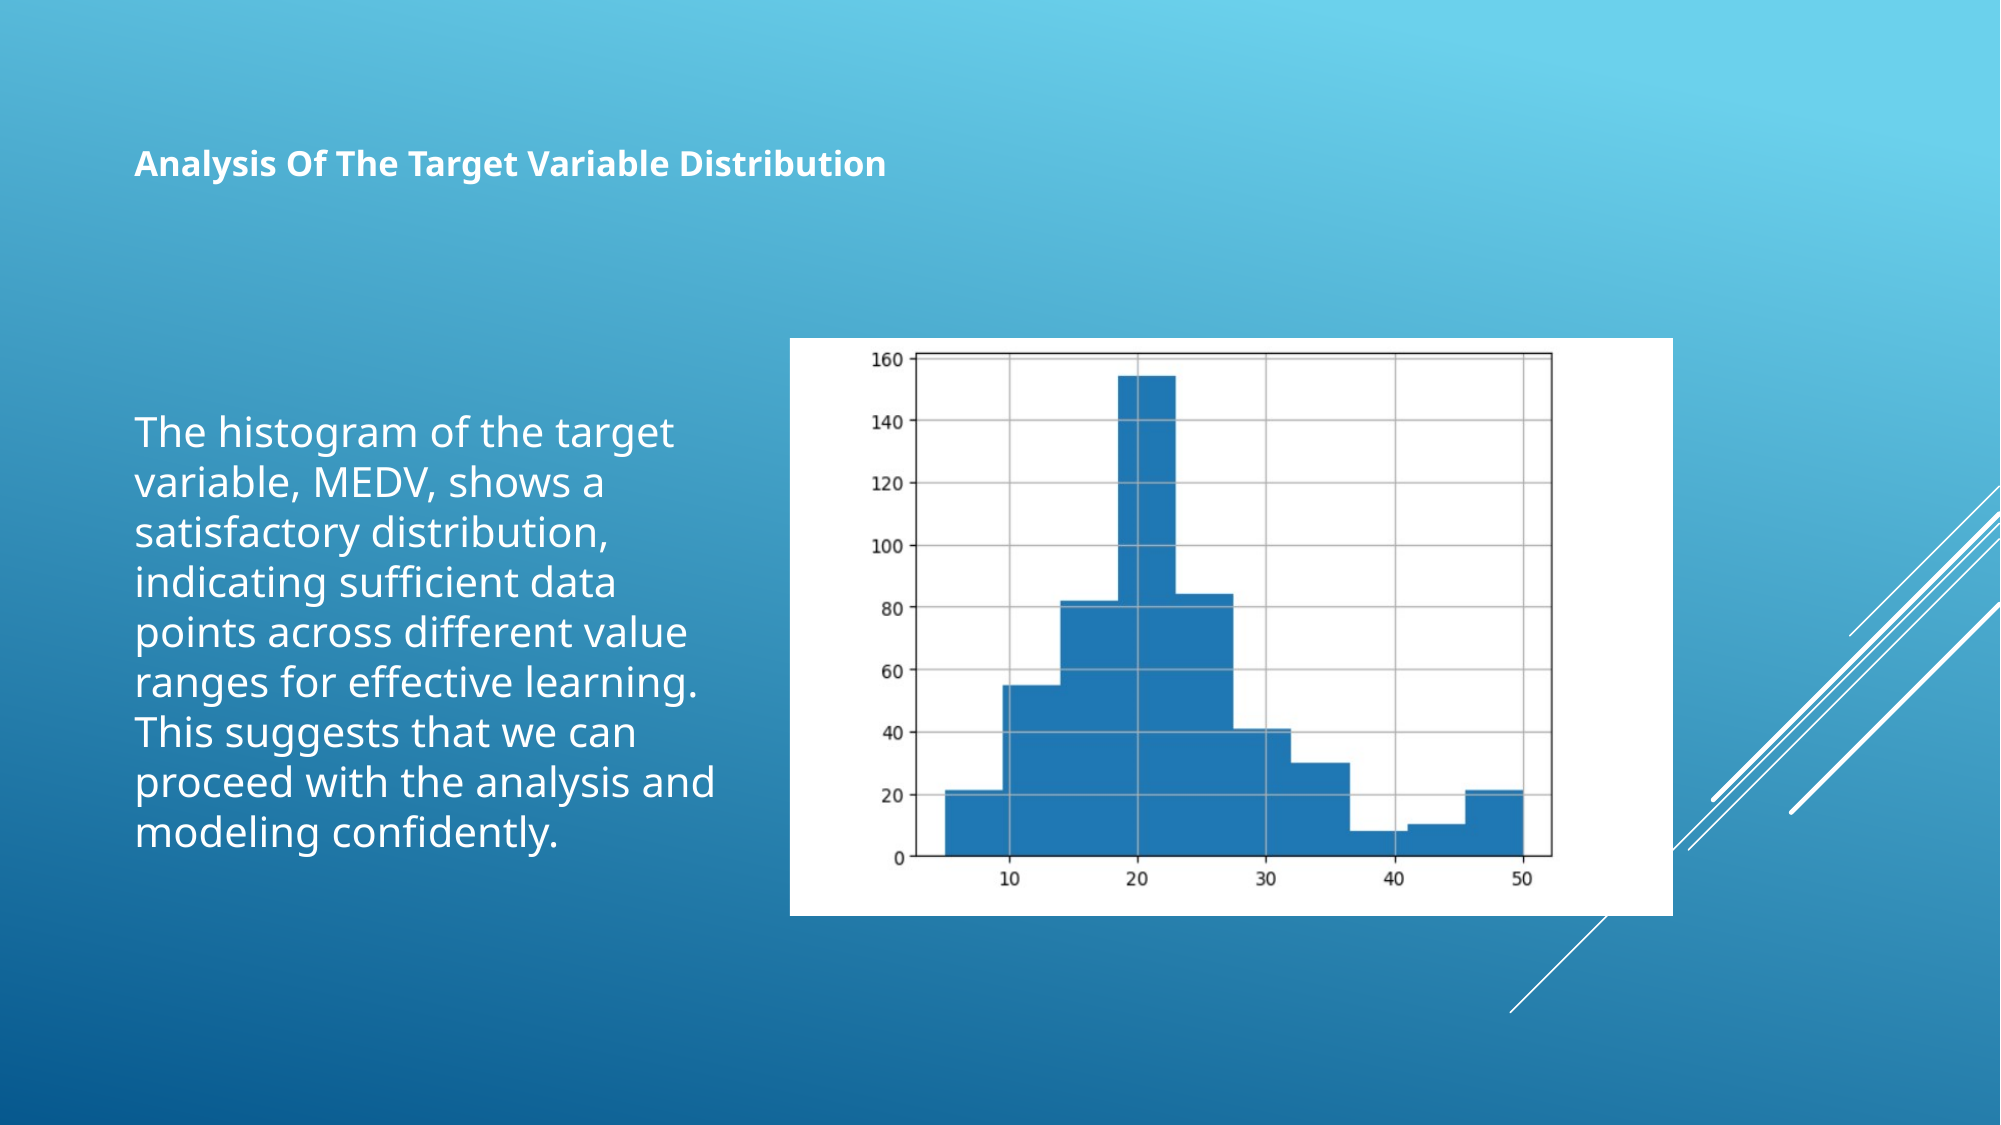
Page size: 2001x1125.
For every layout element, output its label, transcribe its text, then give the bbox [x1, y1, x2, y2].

picture [789, 338, 1674, 916]
title Analysis Of The Target Variable Distribution [119, 101, 1513, 191]
list The histogram of the target variable, MEDV, shows a satisfactory distribution, indicating sufficient data points across different value ranges for effective learning. This suggests that we can proceed with the analysis and modeling confidently. [119, 398, 738, 804]
